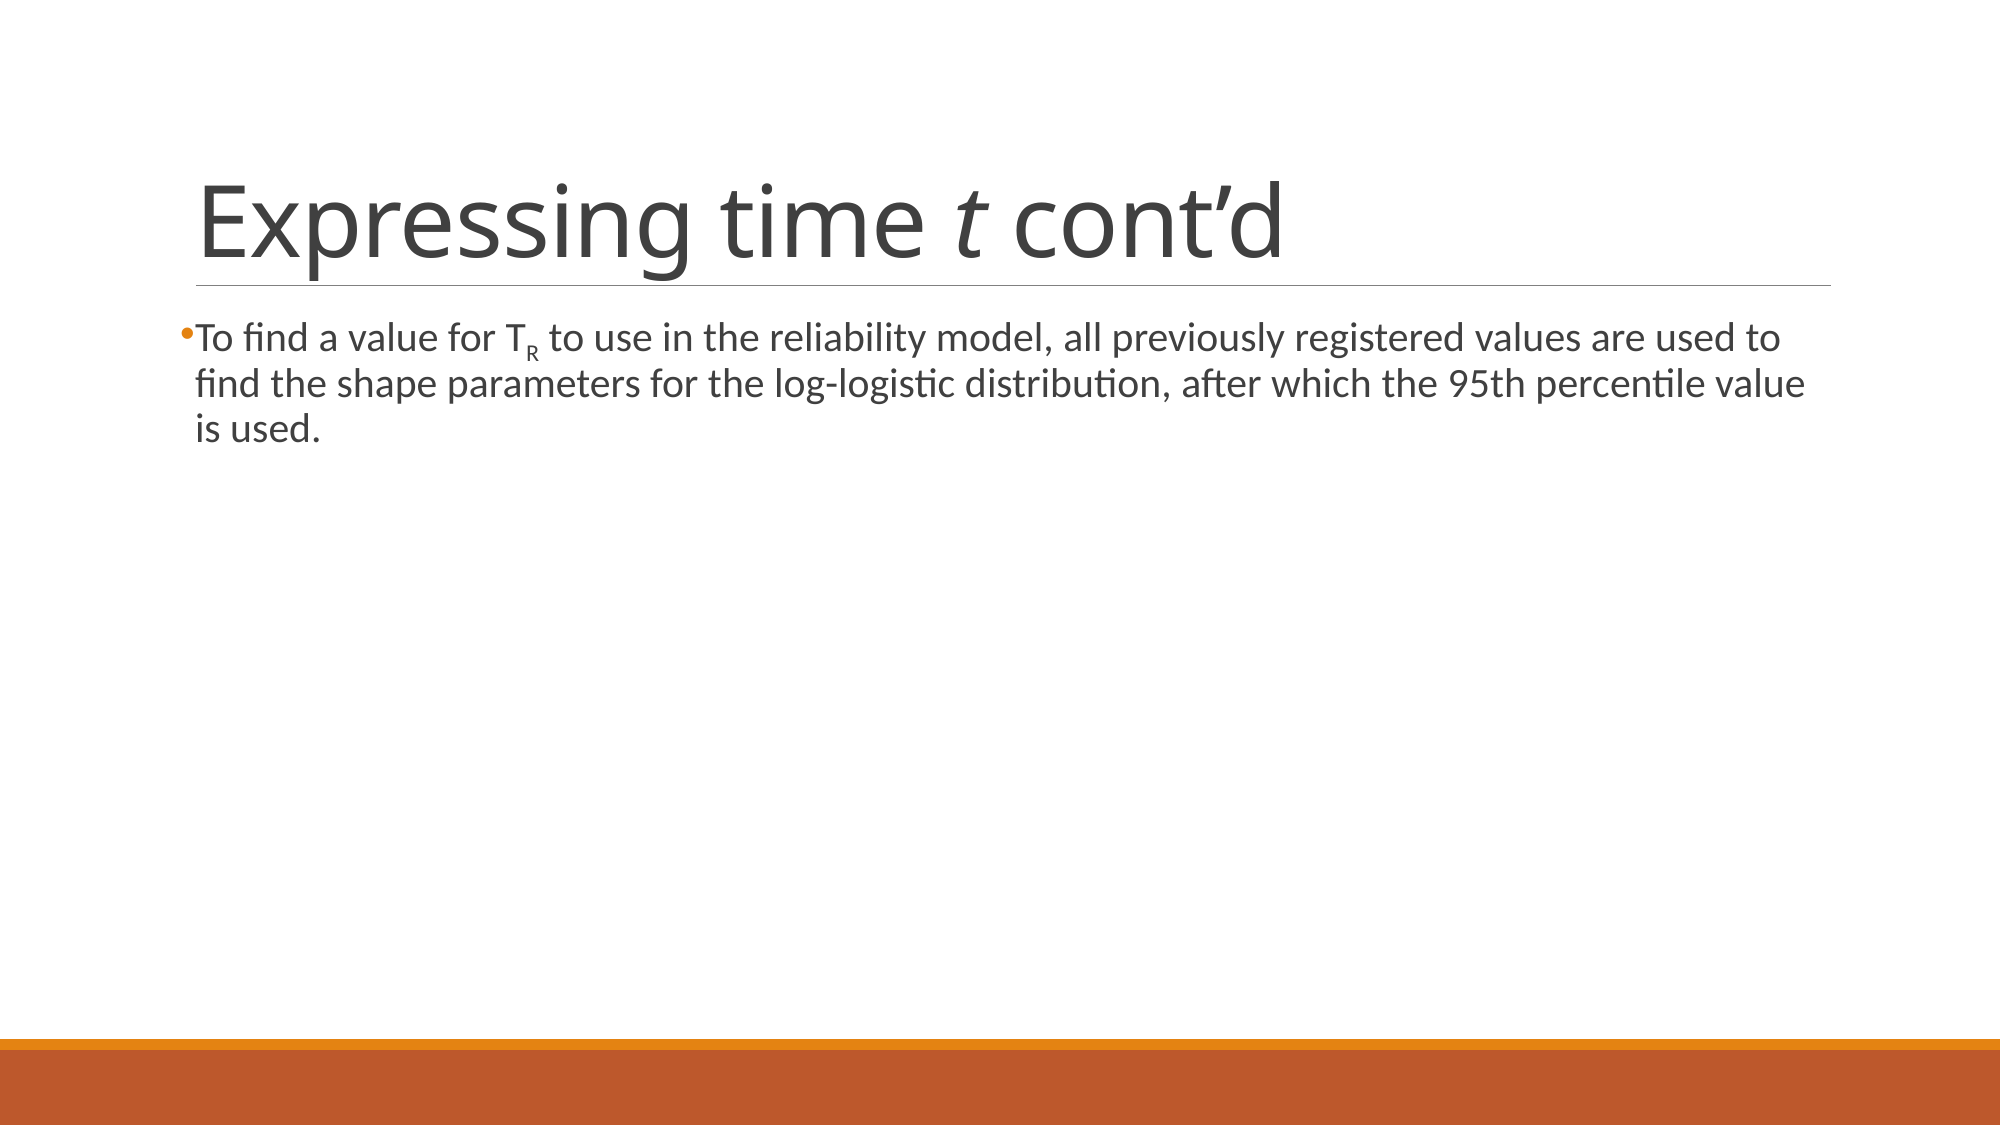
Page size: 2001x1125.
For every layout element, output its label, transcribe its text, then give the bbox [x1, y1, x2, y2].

title Expressing time t cont’d [180, 47, 1830, 285]
list To find a value for TR to use in the reliability model, all previously registered values are used to find the shape parameters for the log-logistic distribution, after which the 95th percentile value is used. [180, 302, 1830, 963]
